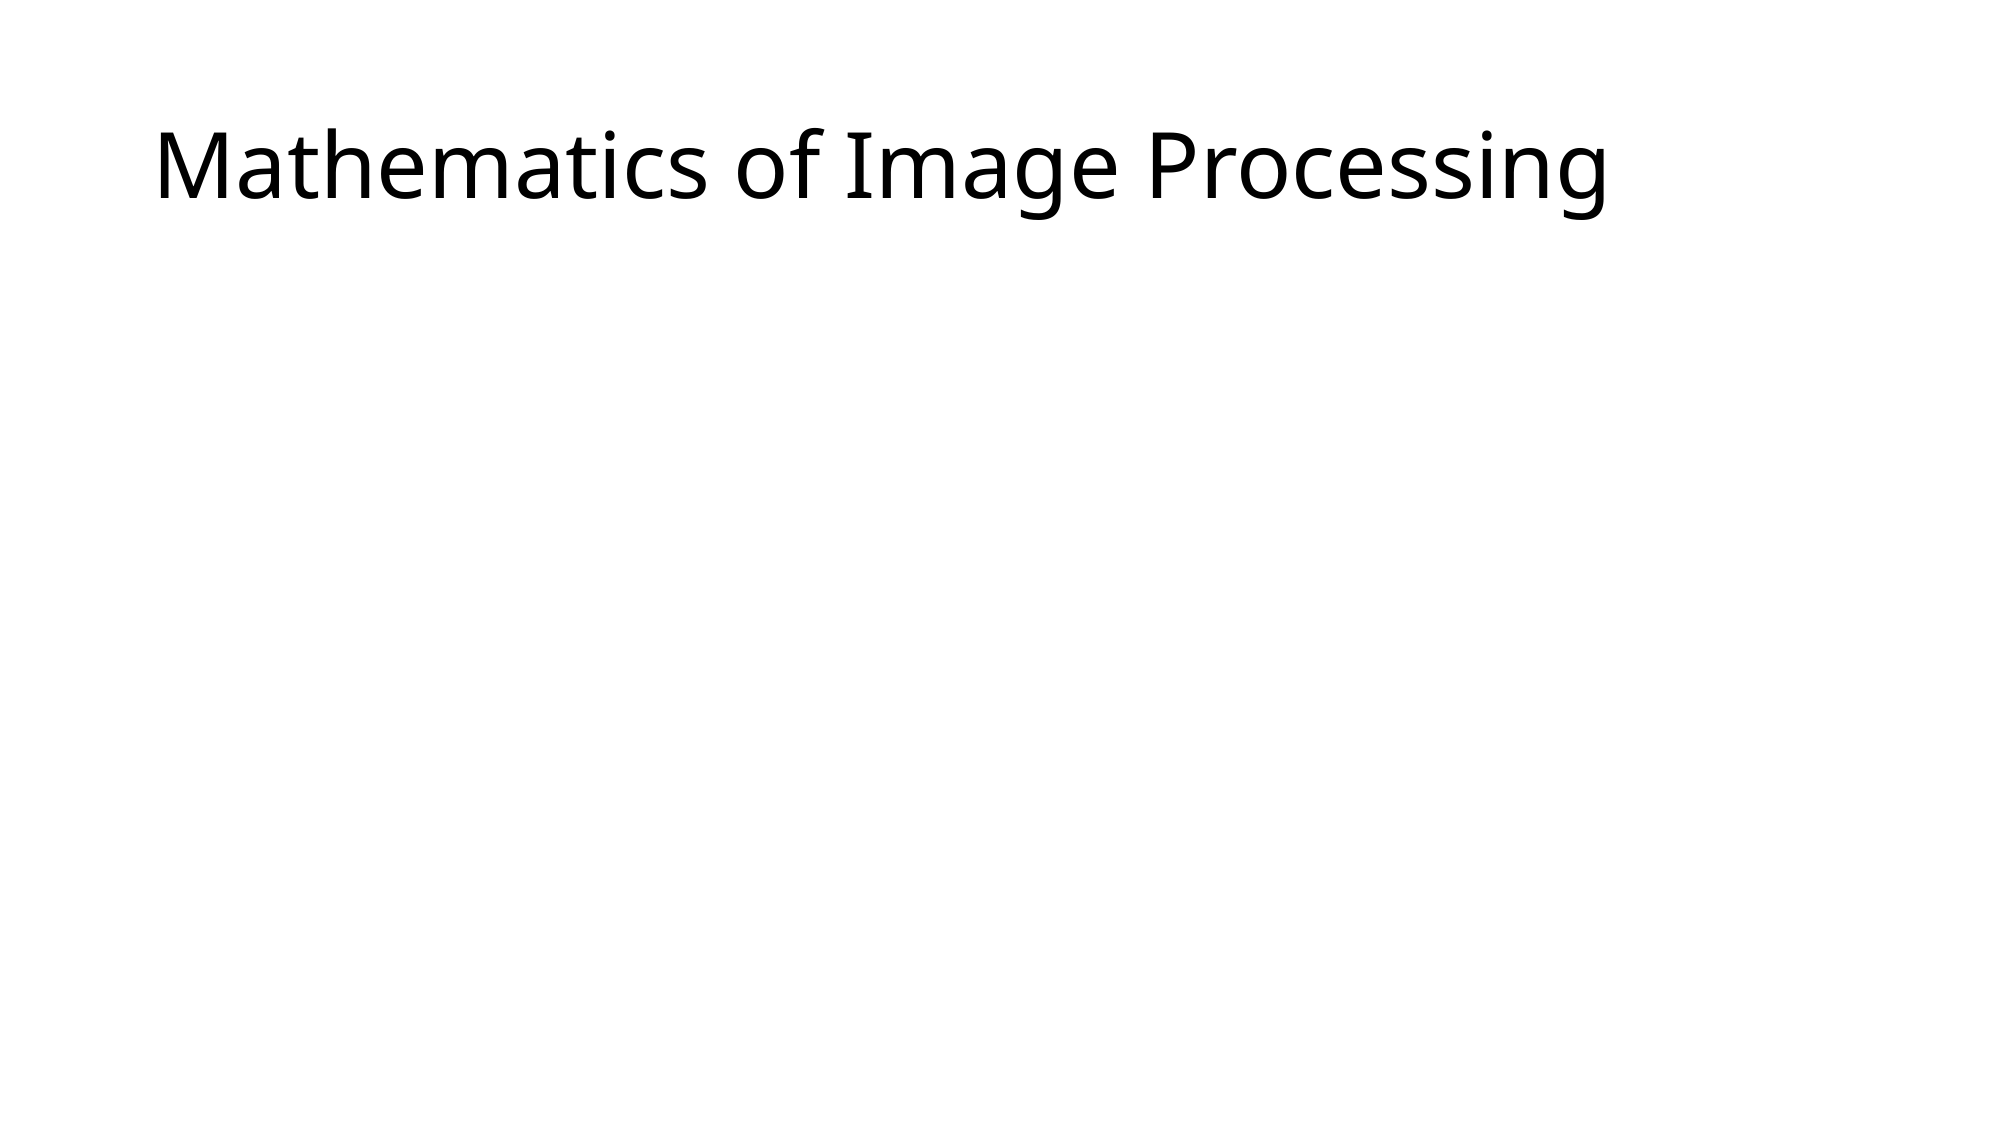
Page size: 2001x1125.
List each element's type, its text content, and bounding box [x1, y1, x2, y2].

title Mathematics of Image Processing [137, 59, 1863, 278]
